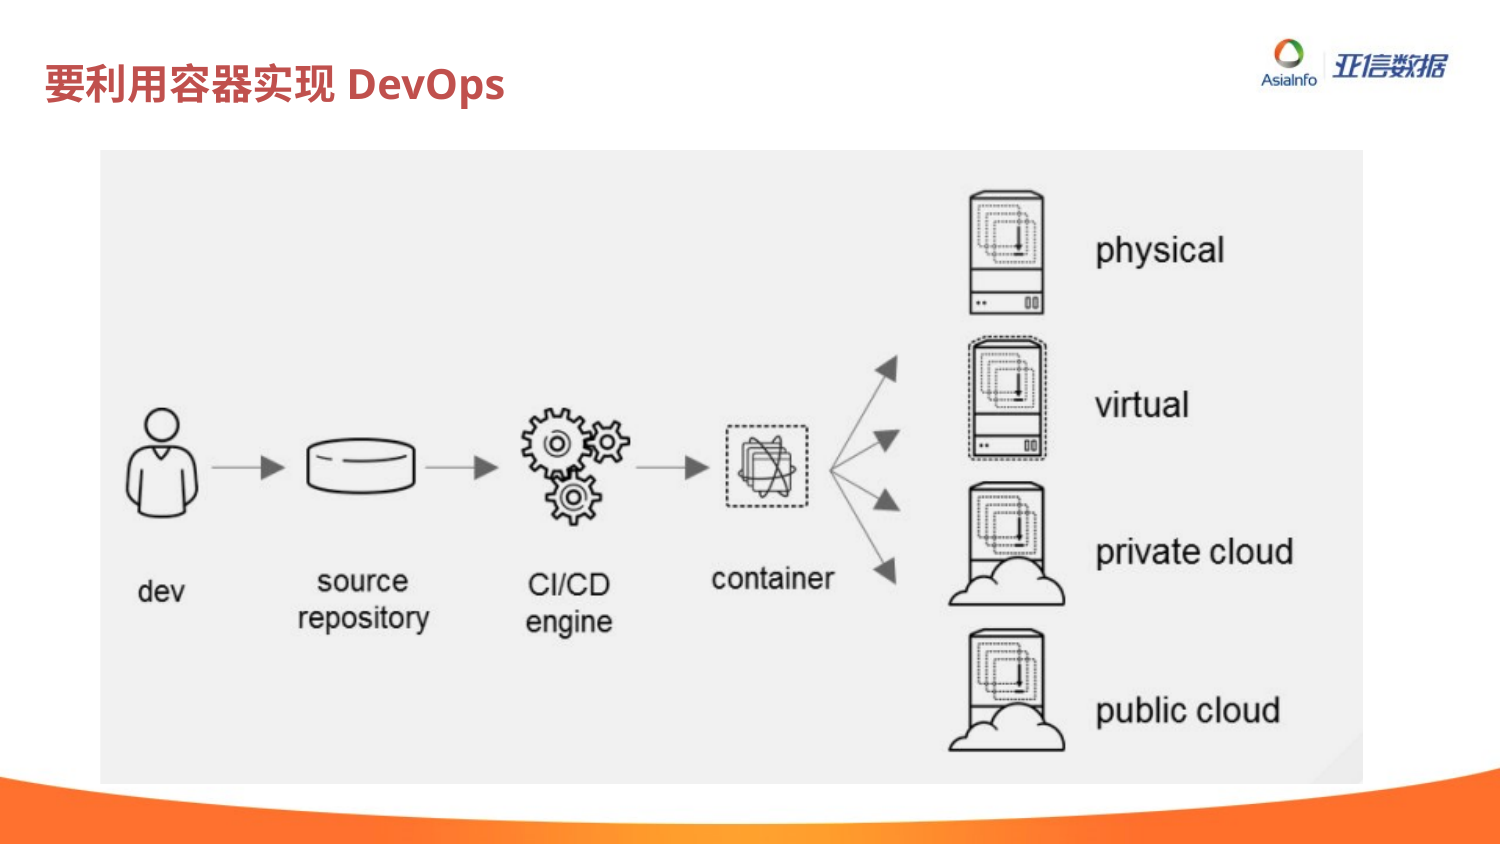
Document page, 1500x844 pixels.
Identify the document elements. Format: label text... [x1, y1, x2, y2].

title 要利用容器实现DevOps [29, 26, 1477, 116]
picture [0, 0, 1500, 844]
